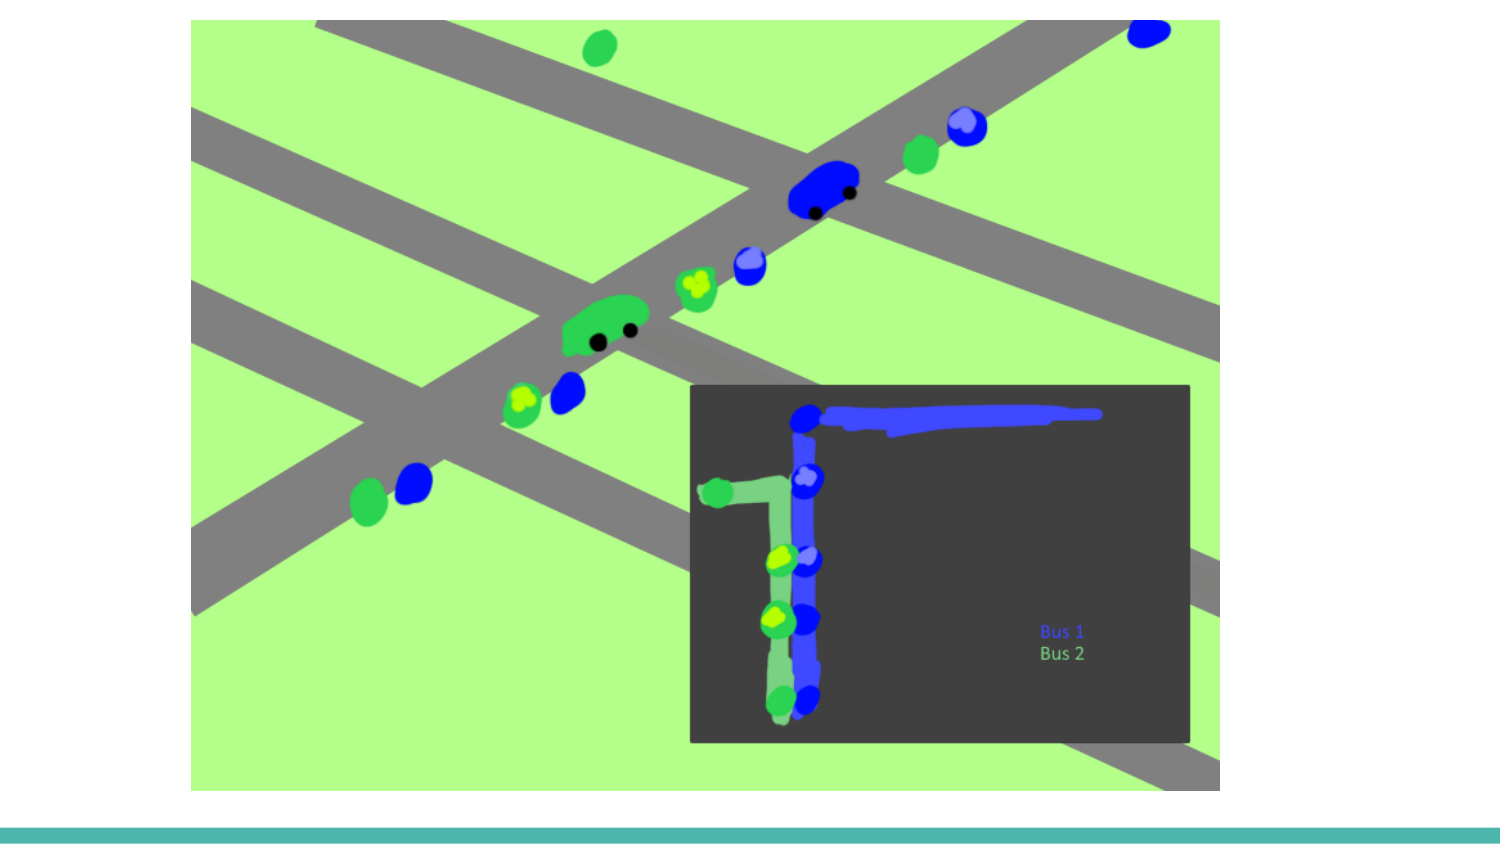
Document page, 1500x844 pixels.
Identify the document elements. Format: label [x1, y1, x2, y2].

picture [191, 20, 1220, 792]
